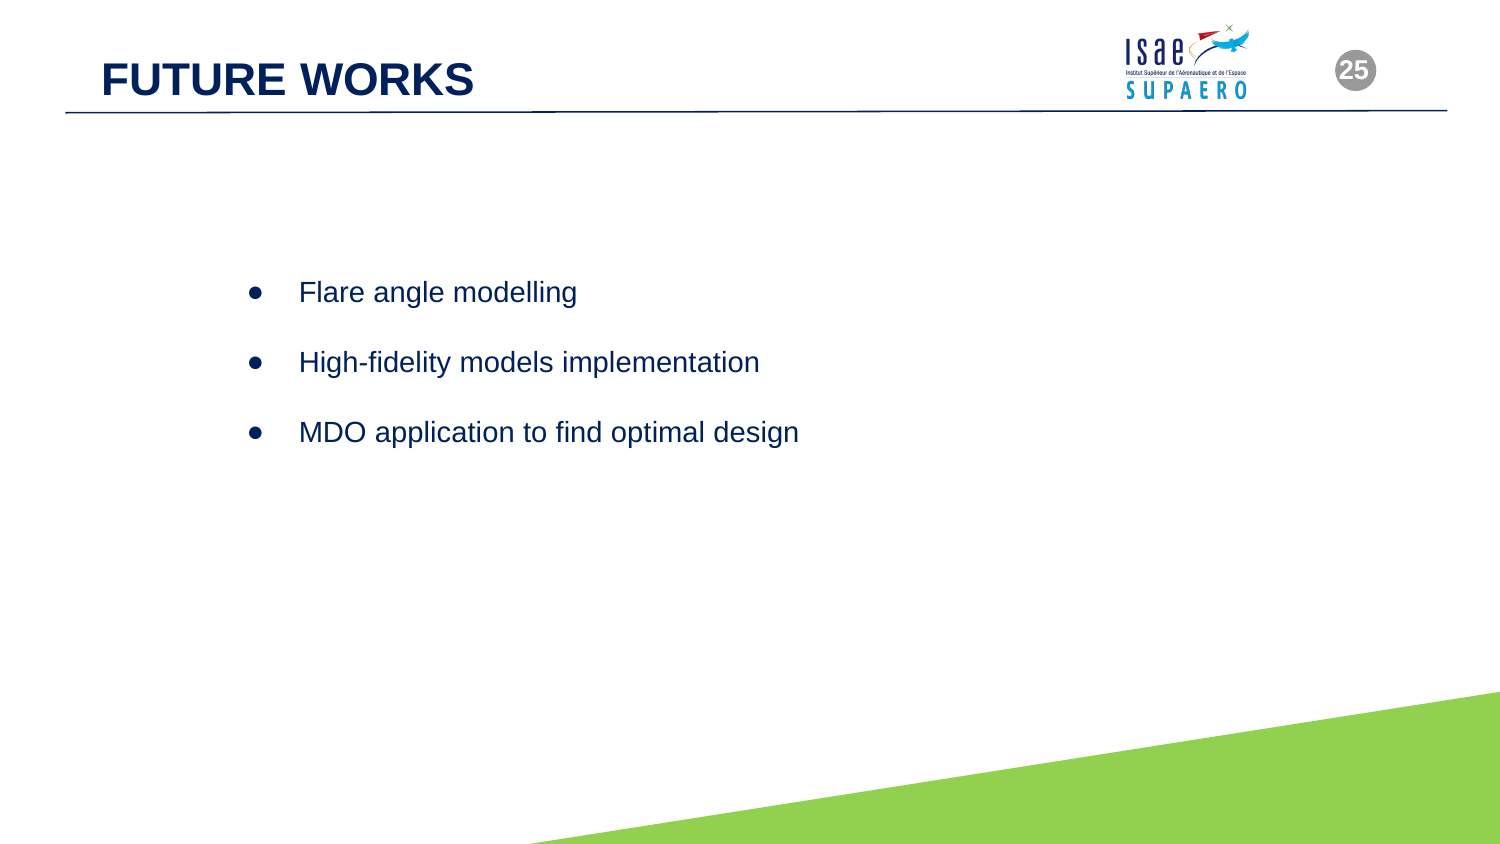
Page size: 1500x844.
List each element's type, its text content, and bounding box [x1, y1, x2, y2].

slide_number ‹#› [1338, 52, 1388, 99]
text_box [530, 691, 1500, 844]
title FUTURE WORKS [101, 43, 903, 107]
picture [1239, 84, 1243, 96]
text_box Flare angle modelling High-fidelity models implementation MDO application to find optimal design [208, 258, 983, 484]
picture [1126, 24, 1249, 99]
